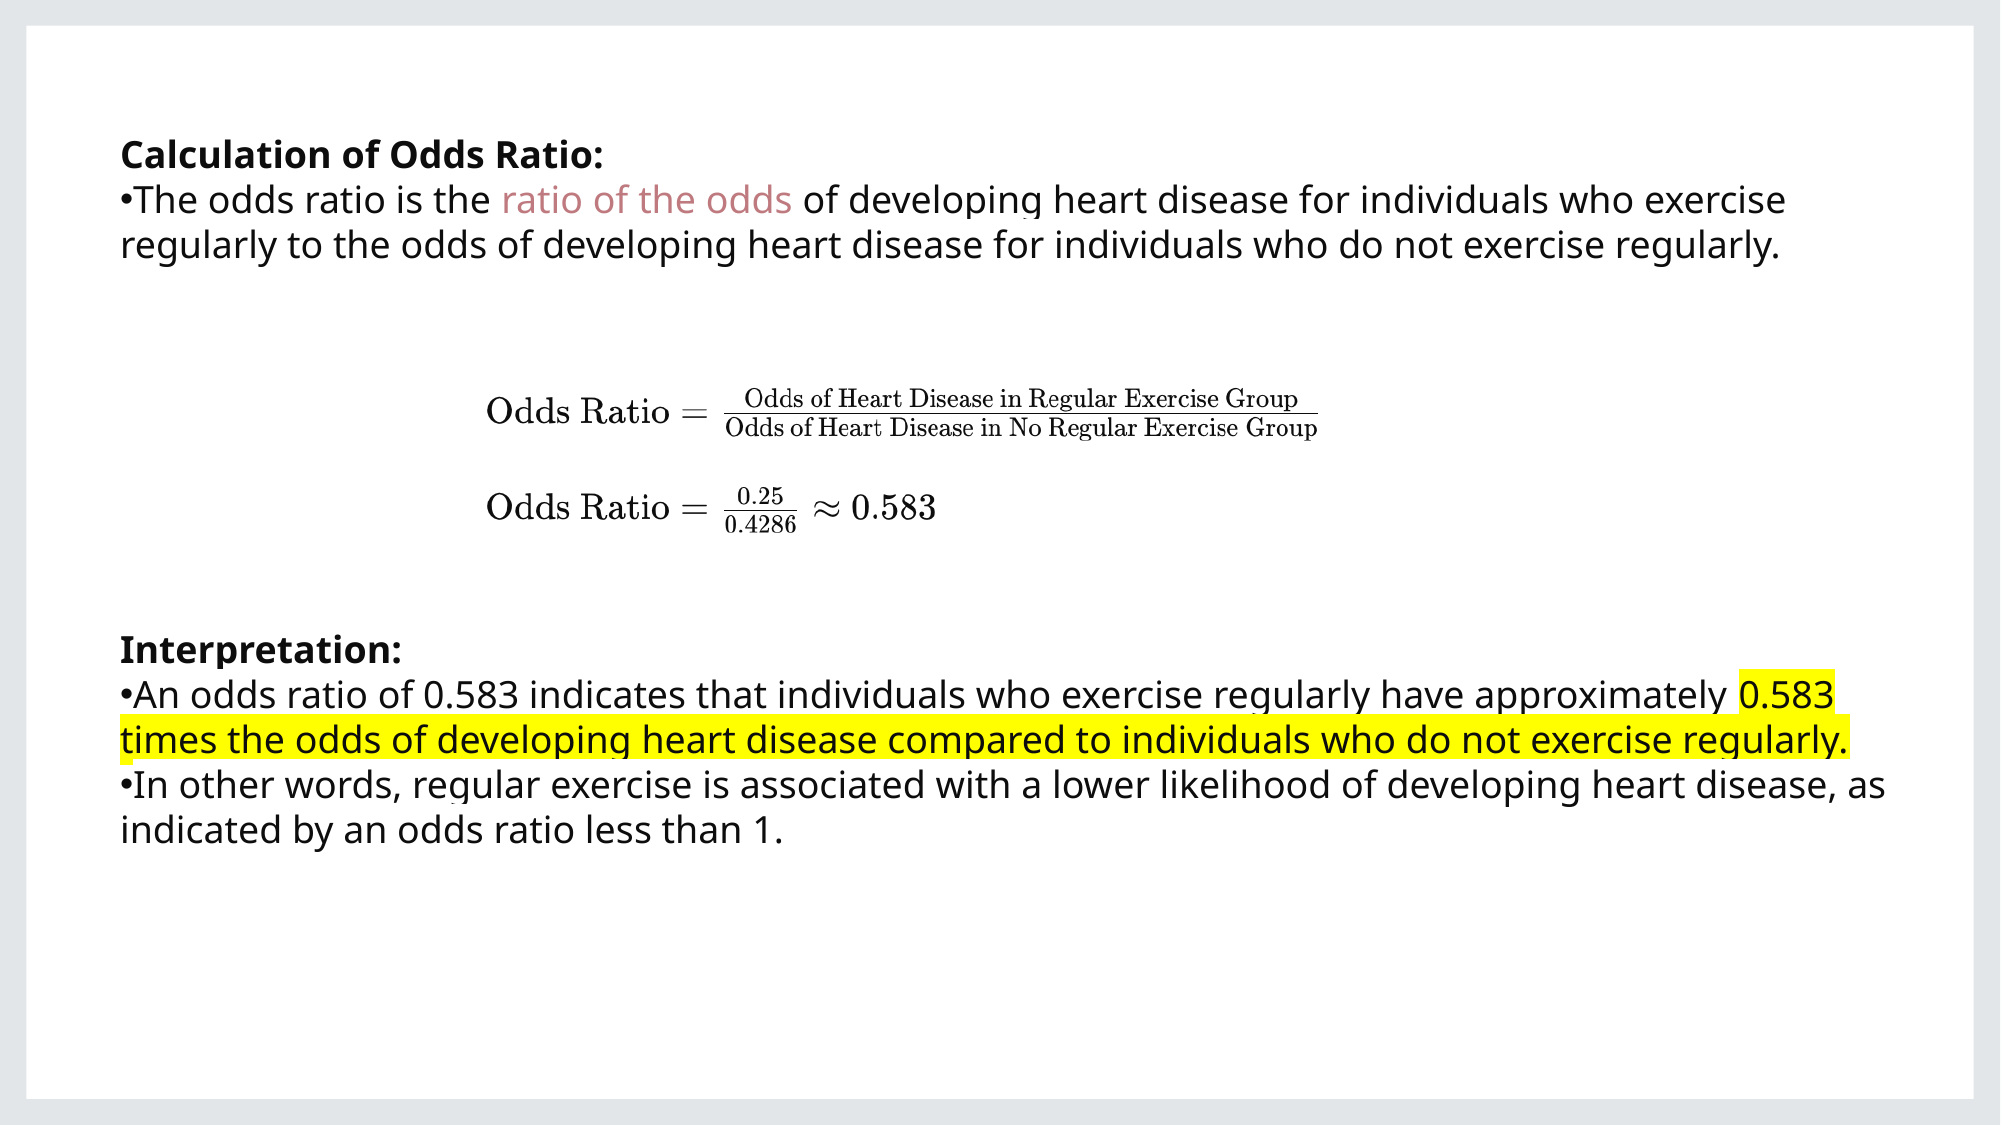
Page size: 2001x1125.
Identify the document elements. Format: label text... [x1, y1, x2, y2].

picture [326, 348, 1602, 563]
text_box Calculation of Odds Ratio: The odds ratio is the ratio of the odds of developing heart disease for individuals who exercise regularly to the odds of developing heart disease for individuals who do not exercise regularly. Interpretation: An odds ratio of 0.583 indicates that individuals who exercise regularly have approximately 0.583 times the odds of developing heart disease compared to individuals who do not exercise regularly. In other words, regular exercise is associated with a lower likelihood of developing heart disease, as indicated by an odds ratio less than 1. [105, 123, 1954, 859]
